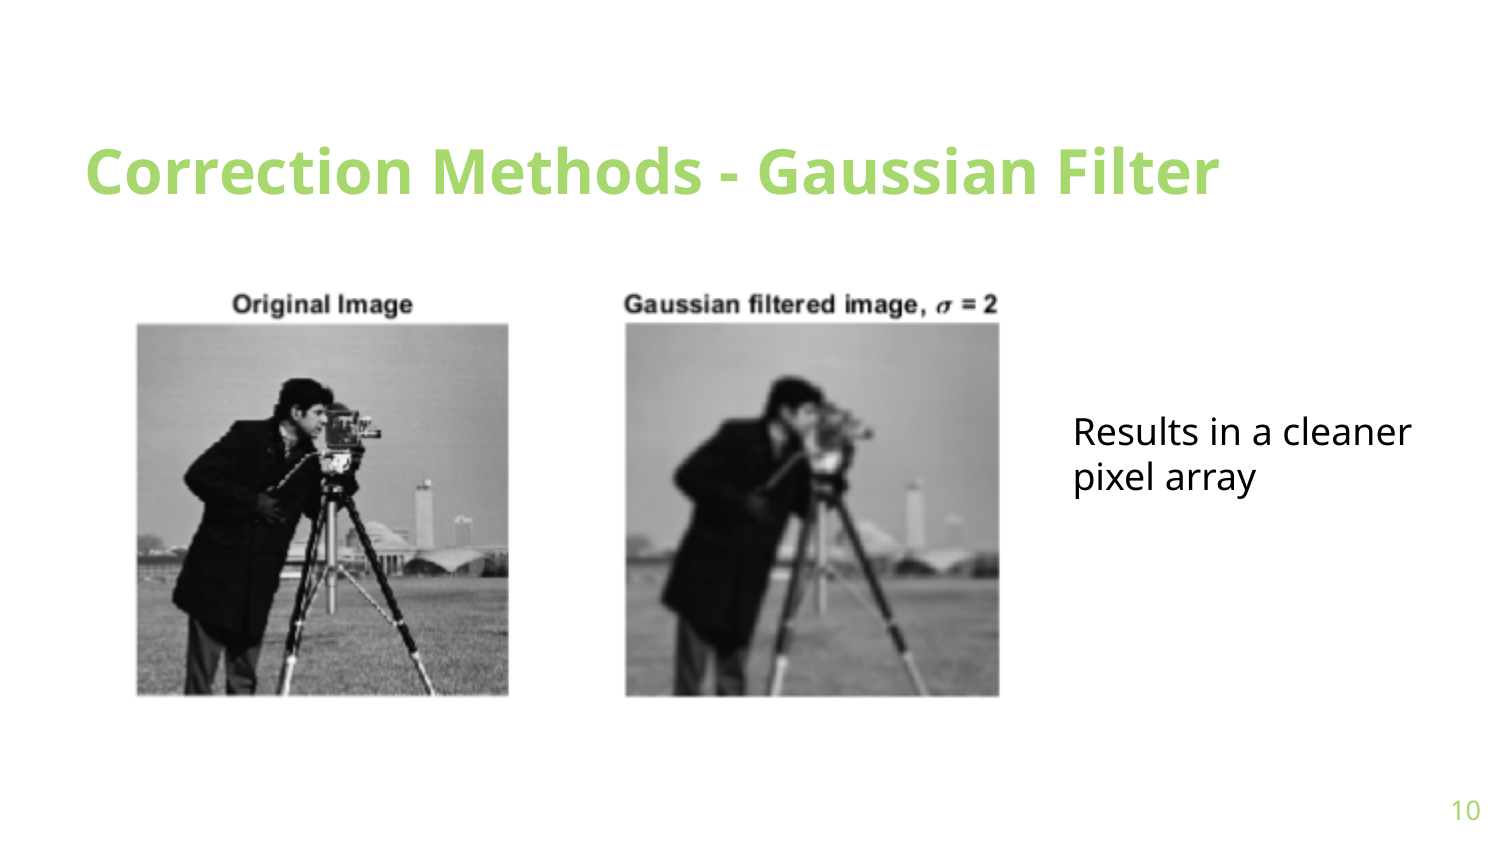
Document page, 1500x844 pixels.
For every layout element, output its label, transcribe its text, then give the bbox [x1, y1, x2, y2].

text_box Correction Methods - Gaussian Filter [69, 116, 1450, 235]
text_box Results in a cleaner pixel array [1057, 392, 1471, 514]
slide_number ‹#› [1391, 779, 1482, 844]
picture [96, 244, 1036, 744]
